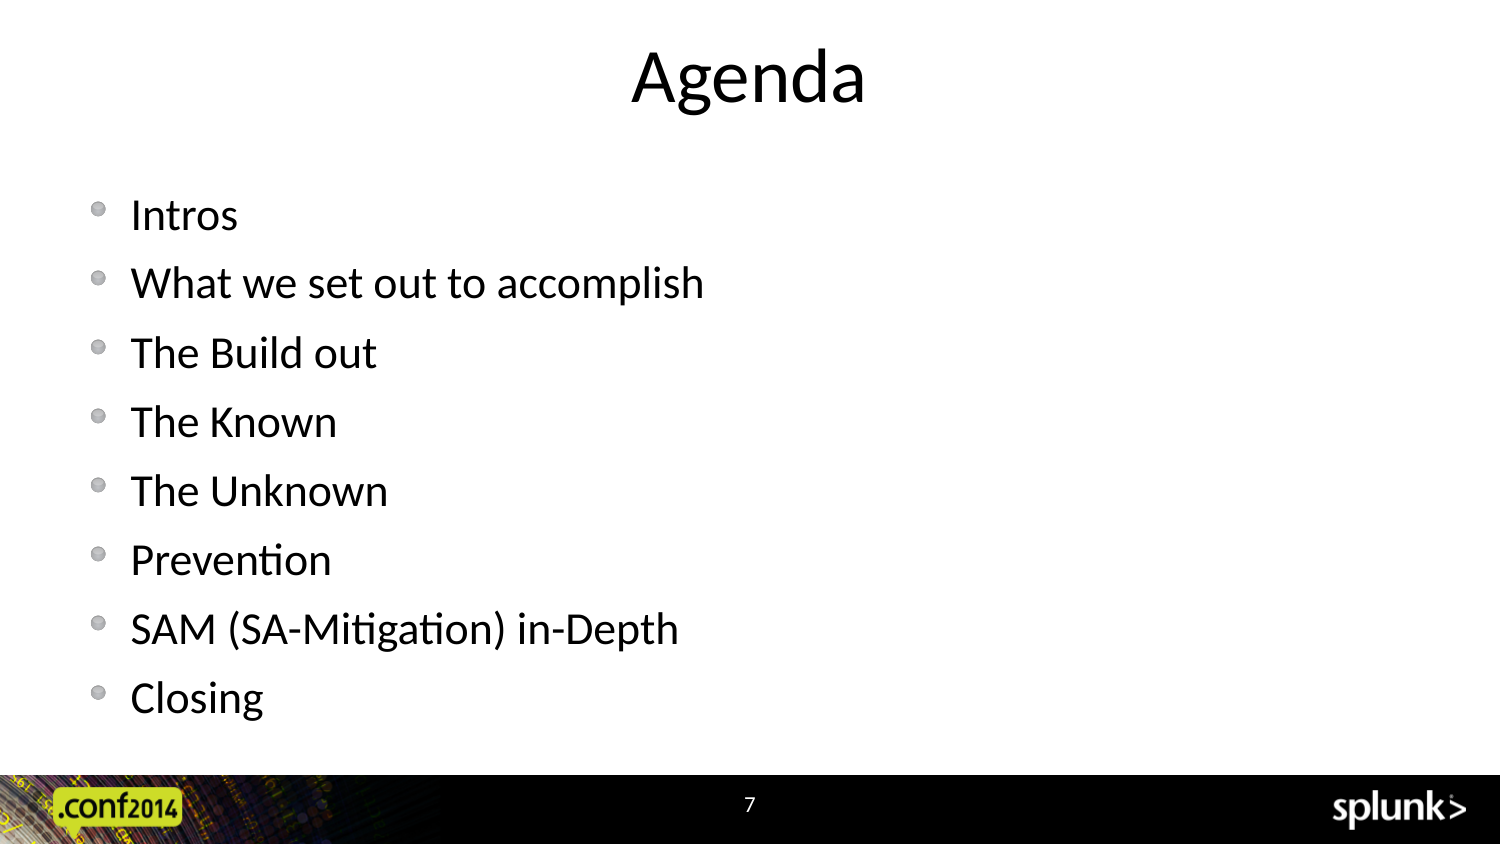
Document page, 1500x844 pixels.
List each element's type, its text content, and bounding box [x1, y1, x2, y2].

picture [88, 543, 108, 570]
picture [88, 405, 108, 432]
slide_number 7 [718, 782, 782, 825]
picture [88, 336, 108, 363]
picture [88, 474, 108, 501]
picture [0, 775, 1500, 844]
picture [88, 682, 108, 708]
list Intros What we set out to accomplish The Build out The Known The Unknown Prevention SAM (SA-Mitigation) in-Depth Closing [75, 177, 1425, 735]
picture [88, 612, 108, 639]
picture [88, 198, 108, 225]
title Agenda [0, 1, 1500, 143]
picture [88, 267, 108, 294]
